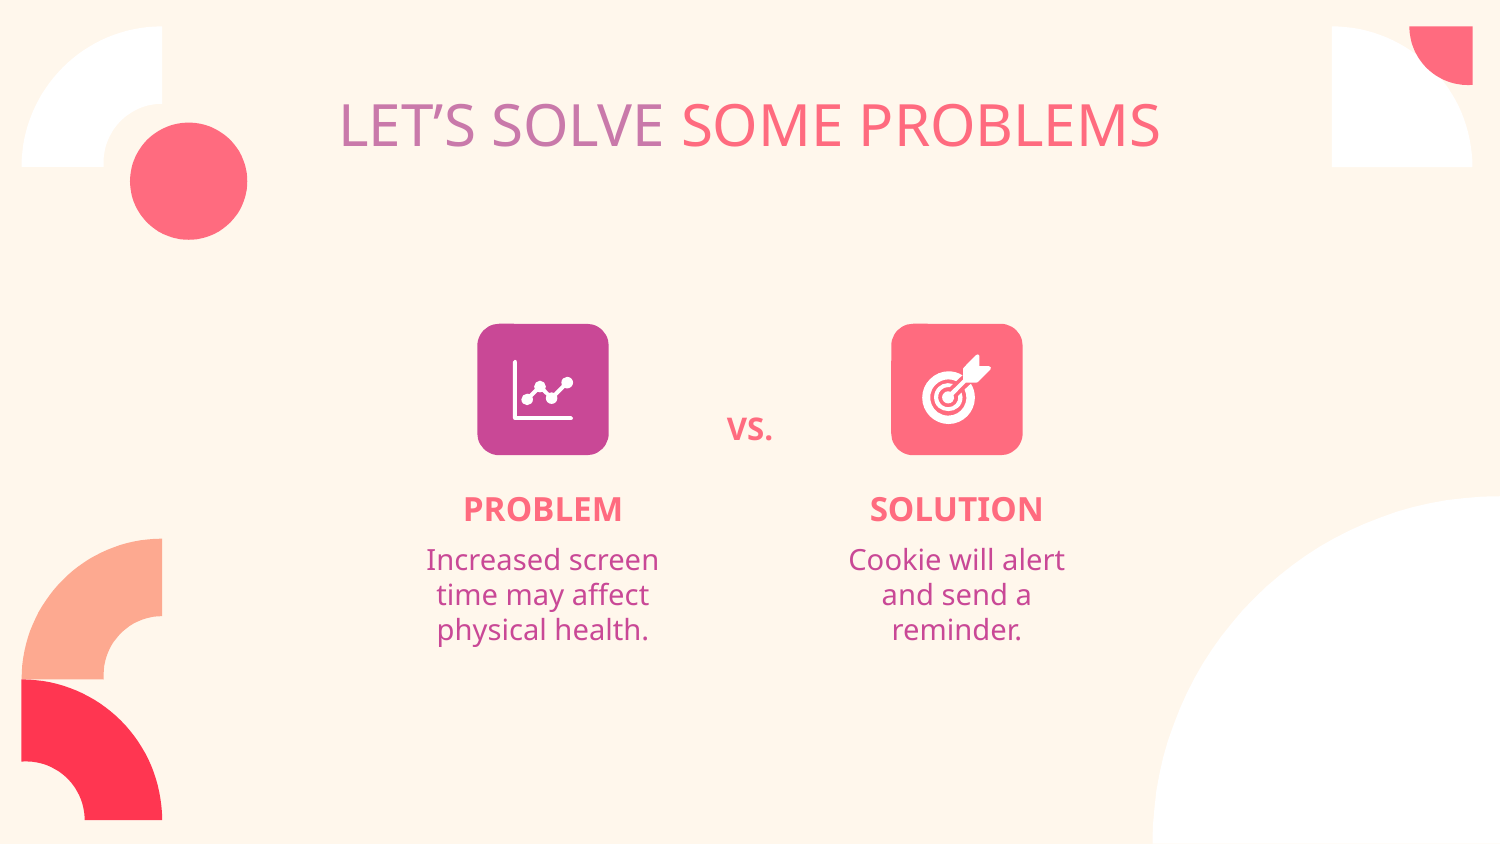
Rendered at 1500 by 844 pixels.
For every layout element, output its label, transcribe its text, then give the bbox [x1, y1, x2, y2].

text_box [512, 359, 574, 421]
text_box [921, 354, 992, 425]
subtitle PROBLEM [438, 473, 649, 537]
subtitle SOLUTION [851, 473, 1062, 537]
subtitle Increased screen time may affect physical health. [395, 526, 691, 652]
text_box [477, 323, 609, 456]
subtitle VS. [645, 393, 856, 458]
text_box [891, 323, 1023, 456]
subtitle Cookie will alert and send a reminder. [809, 526, 1105, 652]
title LET’S SOLVE SOME PROBLEMS [51, 72, 1449, 167]
